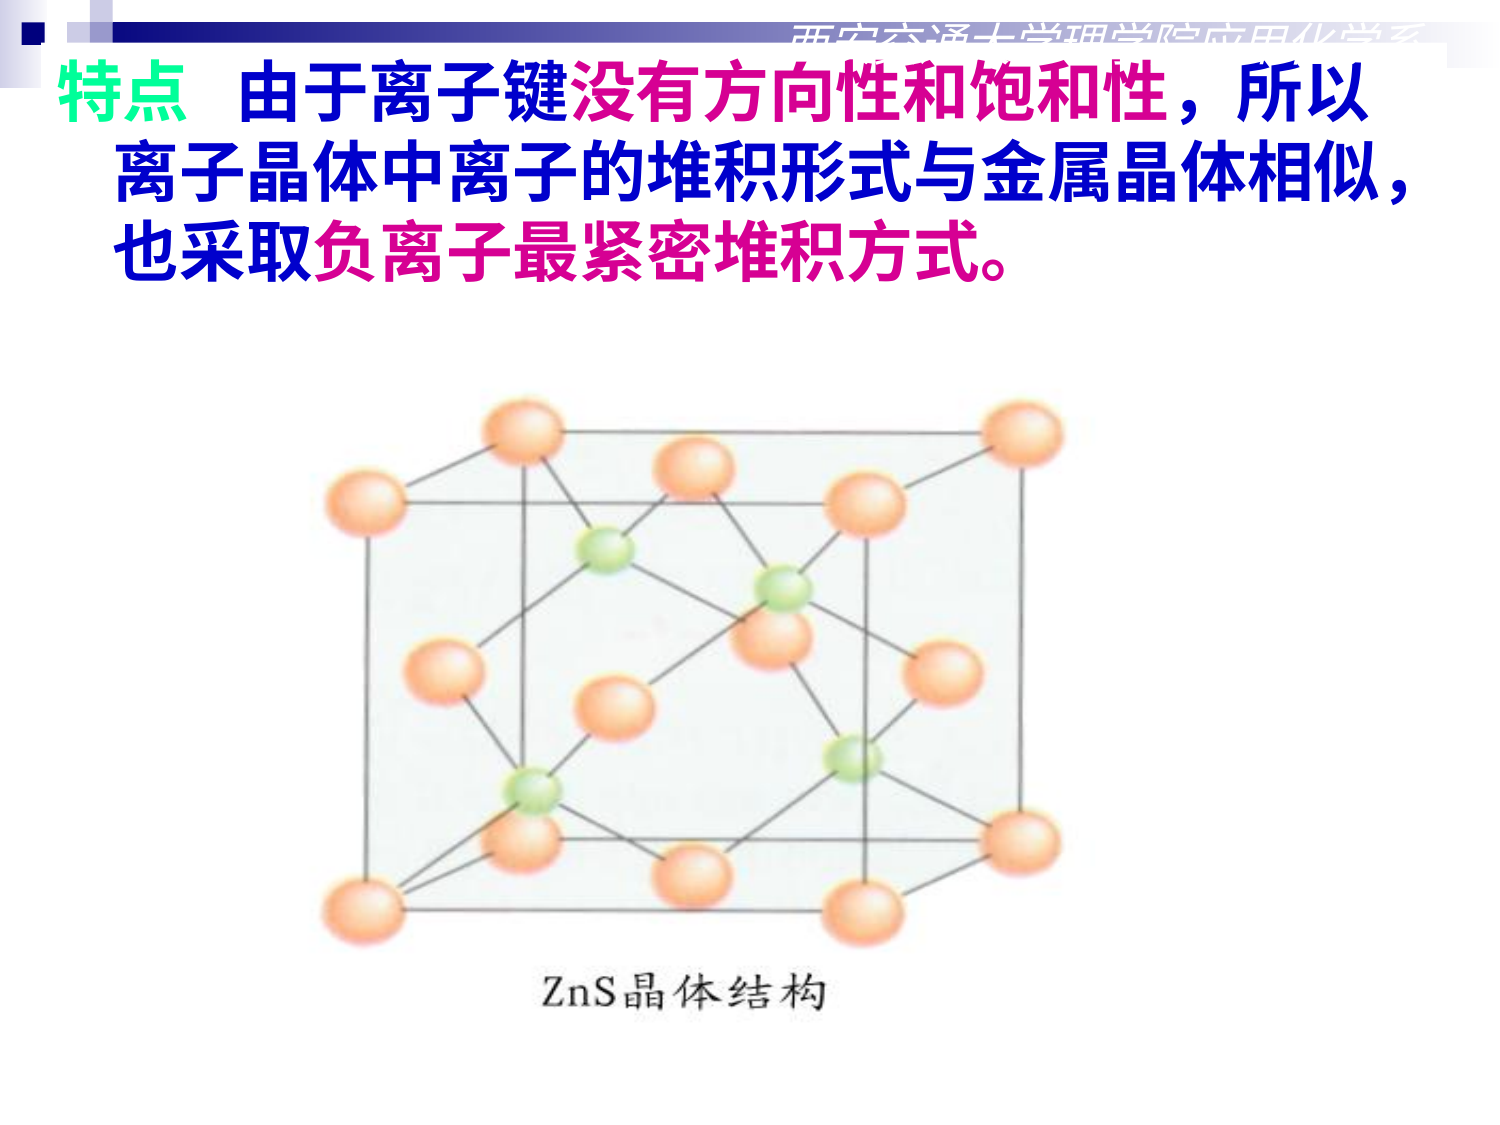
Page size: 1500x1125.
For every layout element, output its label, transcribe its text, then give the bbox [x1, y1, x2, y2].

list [277, 361, 1117, 1070]
text_box 西安交通大学理学院应用化学系 [767, 8, 1500, 78]
list 特点 由于离子键没有方向性和饱和性，所以离子晶体中离子的堆积形式与金属晶体相似，也采取负离子最紧密堆积方式。 [40, 42, 1448, 358]
